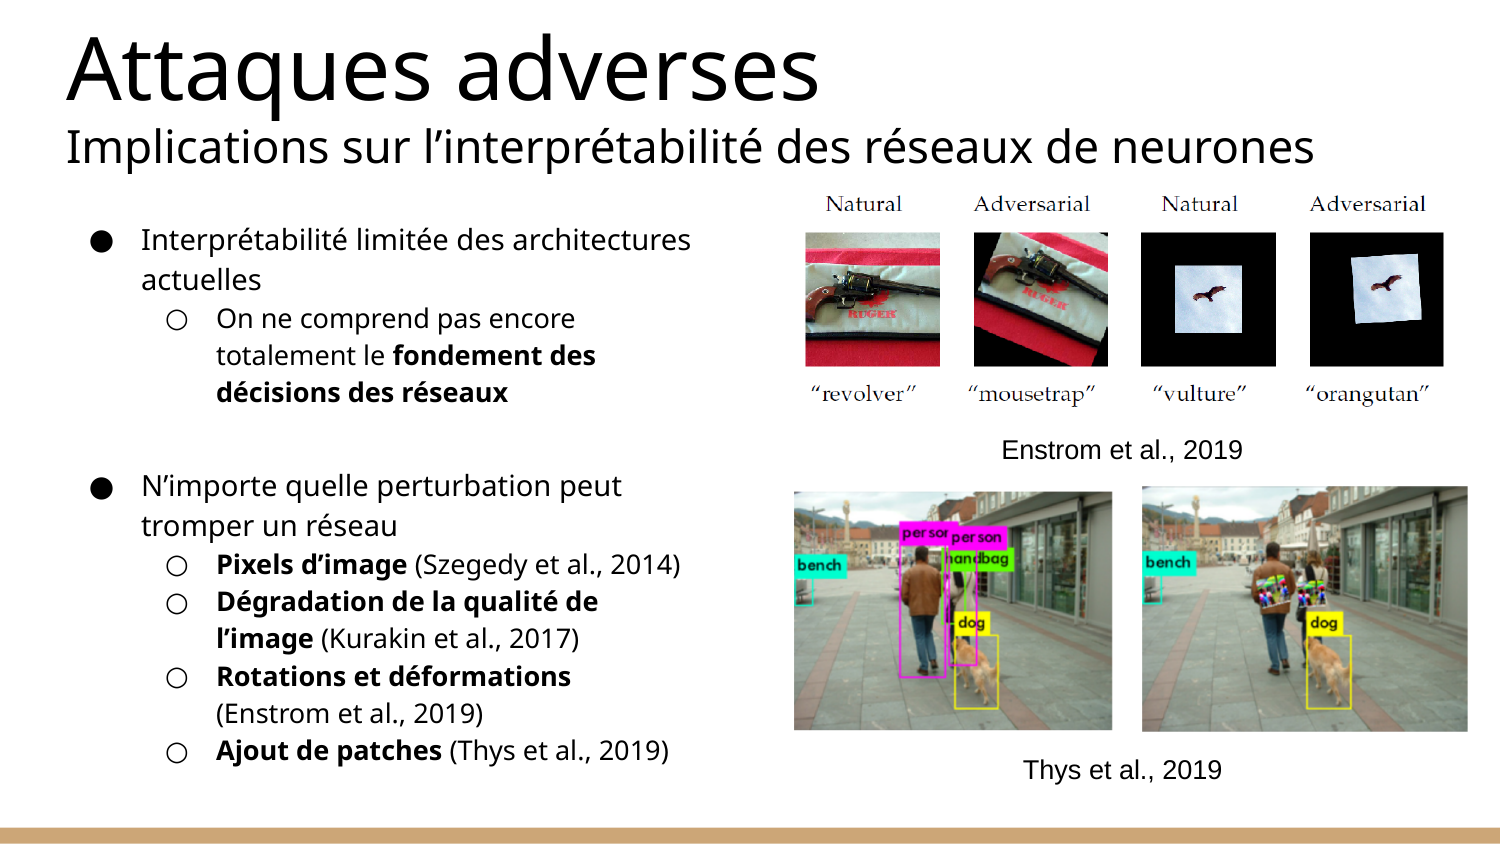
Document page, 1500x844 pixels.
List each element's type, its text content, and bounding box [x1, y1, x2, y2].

text_box Thys et al., 2019 [815, 737, 1430, 802]
list N’importe quelle perturbation peut tromper un réseau Pixels d’image (Szegedy et al., 2014) Dégradation de la qualité de l’image (Kurakin et al., 2017) Rotations et déformations (Enstrom et al., 2019) Ajout de patches (Thys et al., 2019) [51, 447, 708, 802]
text_box Enstrom et al., 2019 [815, 432, 1429, 482]
picture [1137, 481, 1474, 738]
picture [787, 182, 1458, 424]
title Attaques adverses Implications sur l’interprétabilité des réseaux de neurones [51, 51, 1449, 189]
picture [788, 487, 1118, 738]
list Interprétabilité limitée des architectures actuelles On ne comprend pas encore totalement le fondement des décisions des réseaux [51, 200, 708, 392]
